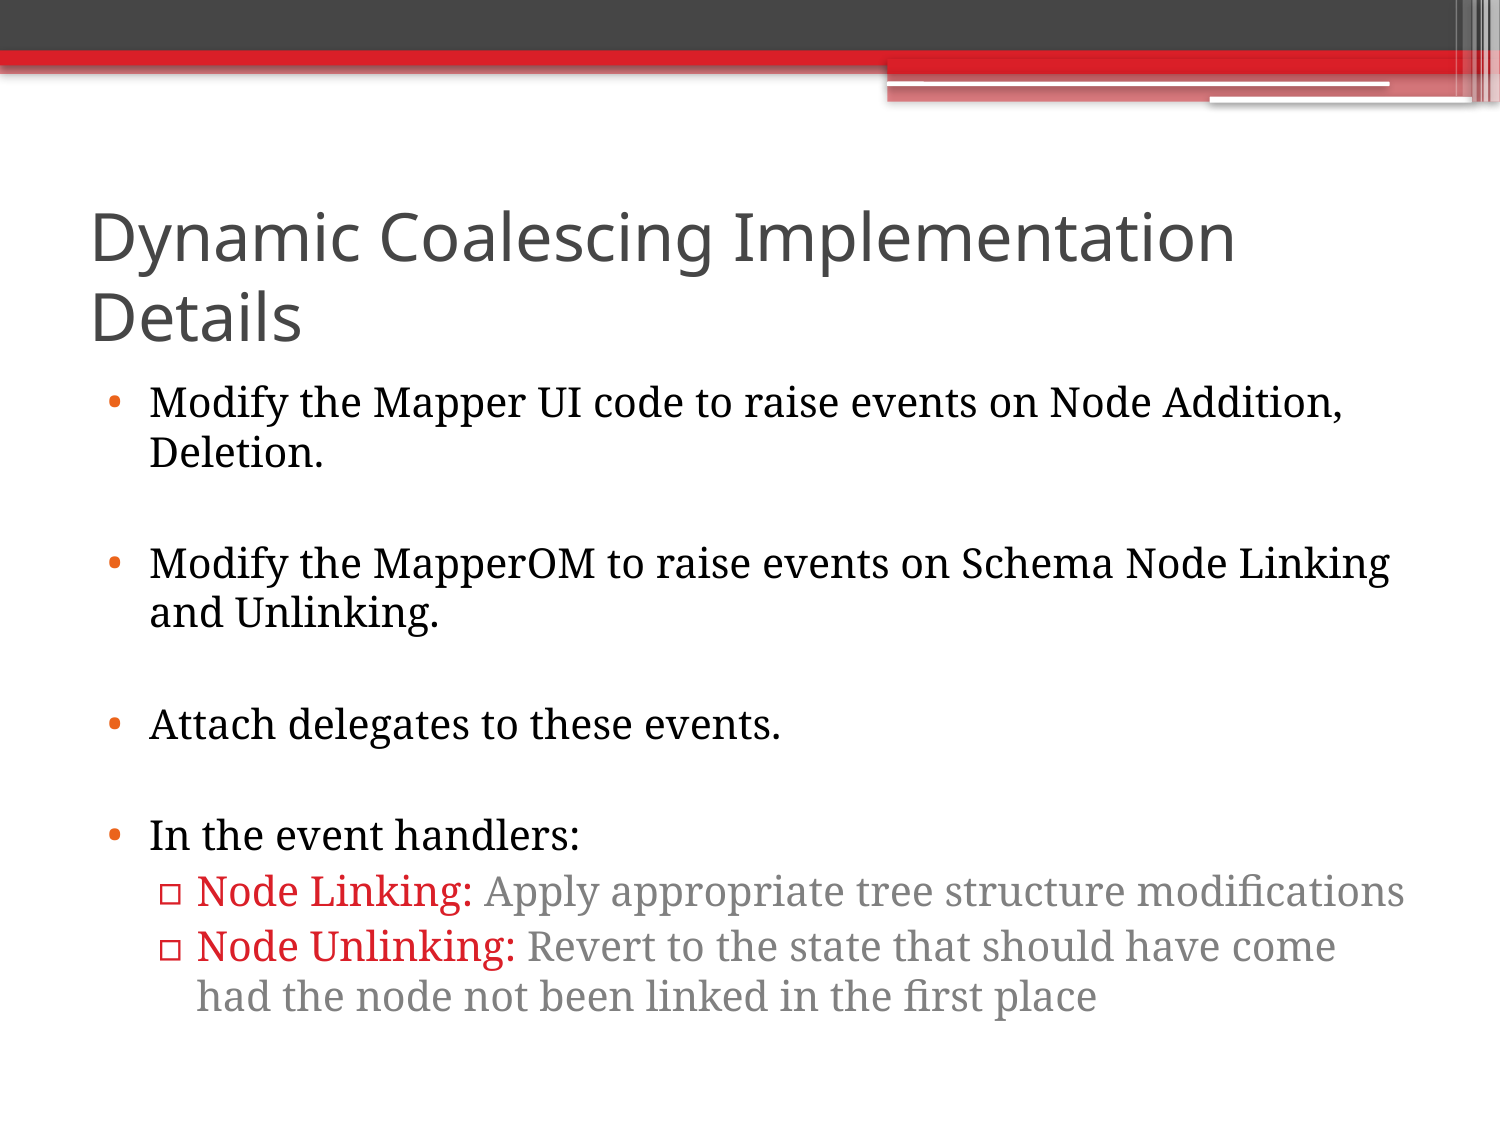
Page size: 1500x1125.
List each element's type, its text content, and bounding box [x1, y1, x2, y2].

list Modify the Mapper UI code to raise events on Node Addition, Deletion. Modify the MapperOM to raise events on Schema Node Linking and Unlinking. Attach delegates to these events. In the event handlers: Node Linking: Apply appropriate tree structure modifications Node Unlinking: Revert to the state that should have come had the node not been linked in the first place [75, 368, 1425, 1079]
title Dynamic Coalescing Implementation Details [75, 187, 1425, 363]
